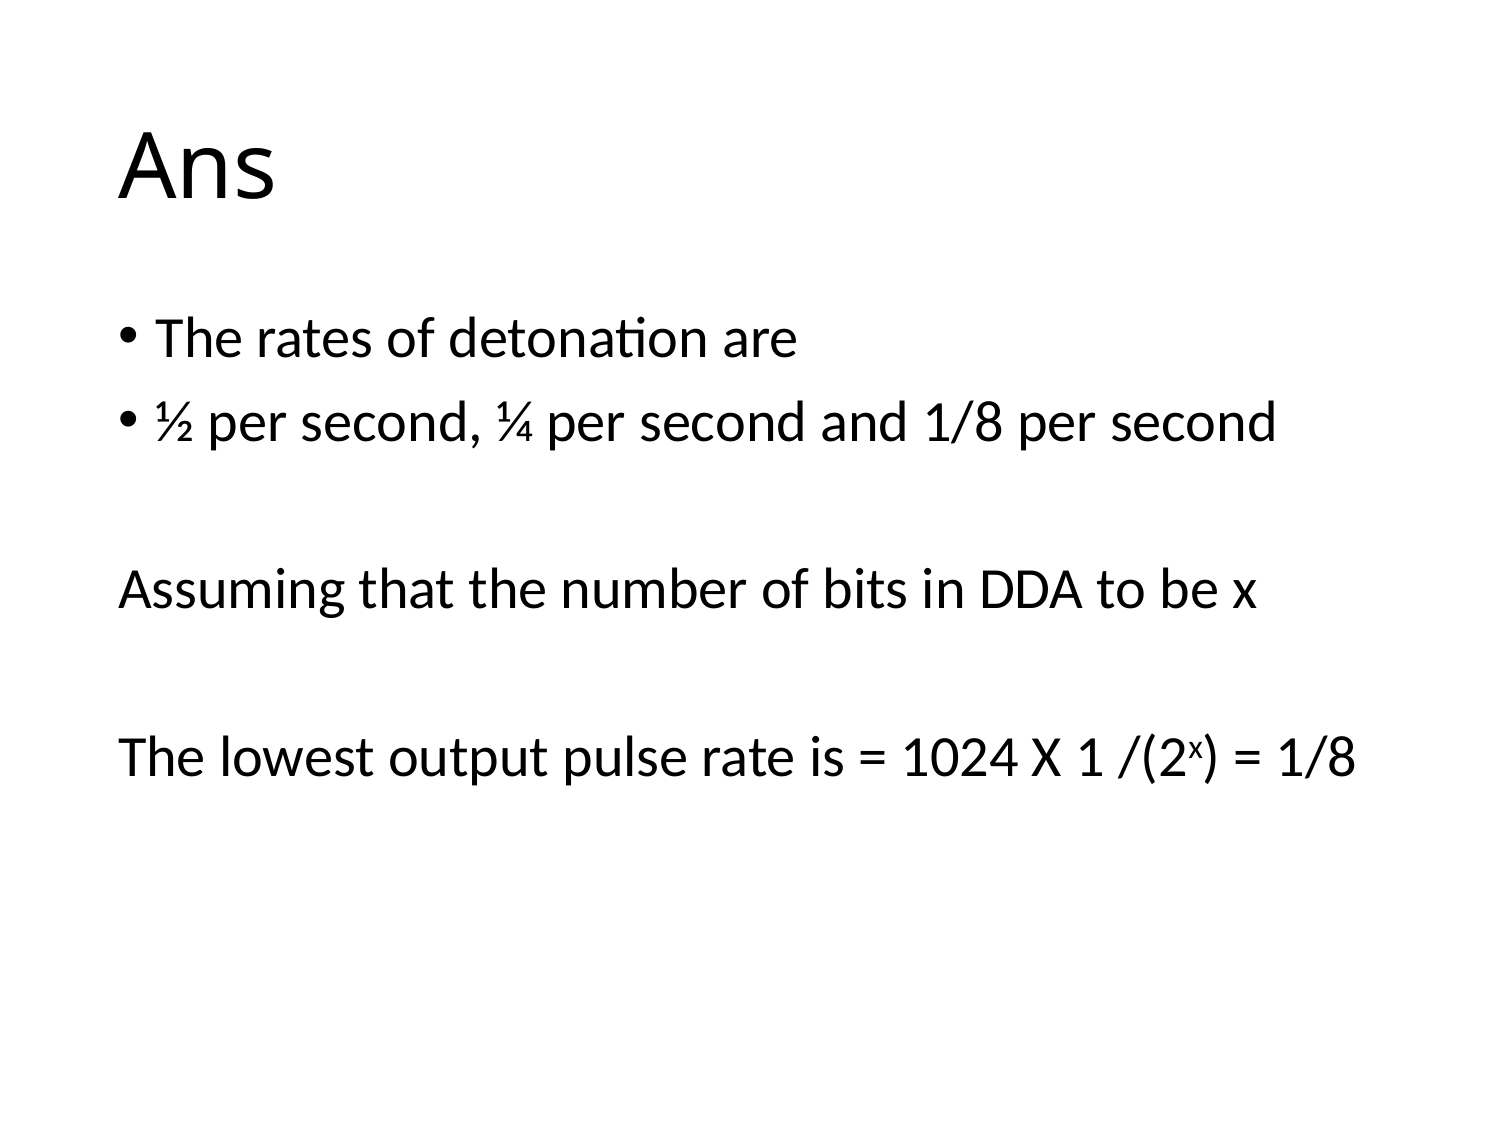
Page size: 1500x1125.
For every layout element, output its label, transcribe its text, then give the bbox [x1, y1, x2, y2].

list The rates of detonation are ½ per second, ¼ per second and 1/8 per second Assuming that the number of bits in DDA to be x The lowest output pulse rate is = 1024 X 1 /(2x) = 1/8 [103, 299, 1397, 1014]
title Ans [103, 59, 1397, 278]
